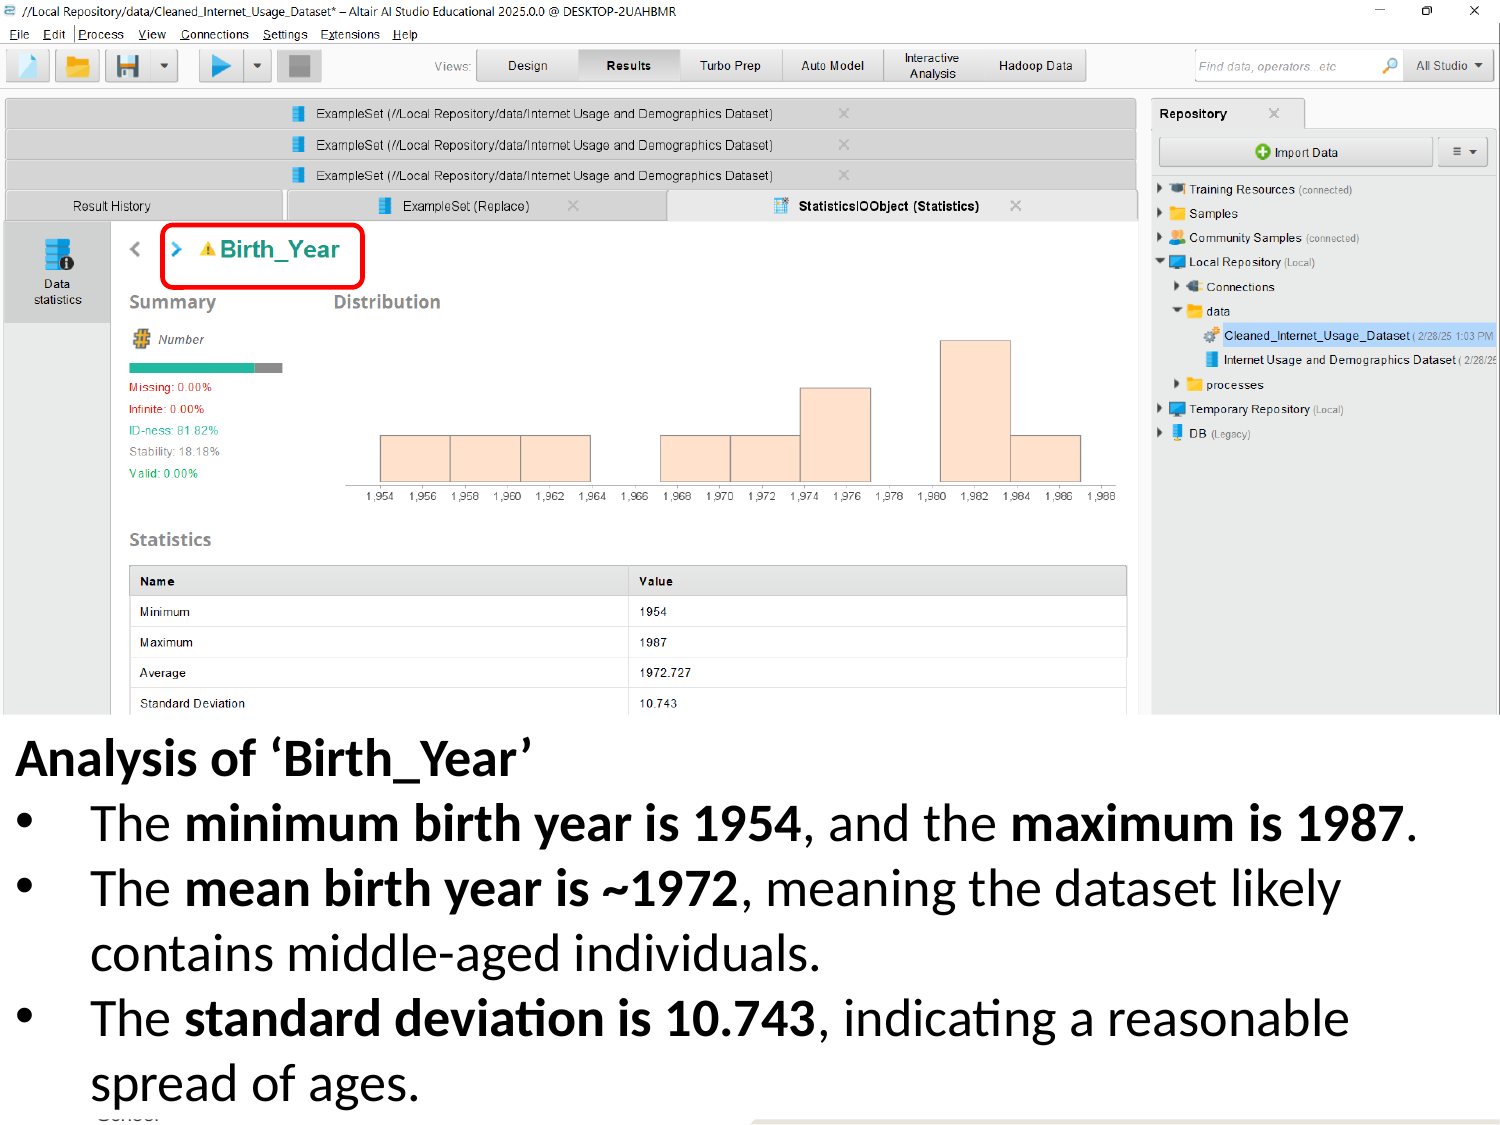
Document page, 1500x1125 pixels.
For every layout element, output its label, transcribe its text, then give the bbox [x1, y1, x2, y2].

slide_number 116 | Faculty of Business and Law | Peter Faber Business School [90, 1120, 703, 1125]
picture [0, 0, 1500, 723]
text_box Analysis of ‘Birth_Year’ The minimum birth year is 1954, and the maximum is 1987. The mean birth year is ~1972, meaning the dataset likely contains middle-aged individuals. The standard deviation is 10.743, indicating a reasonable spread of ages. [0, 729, 1500, 1120]
